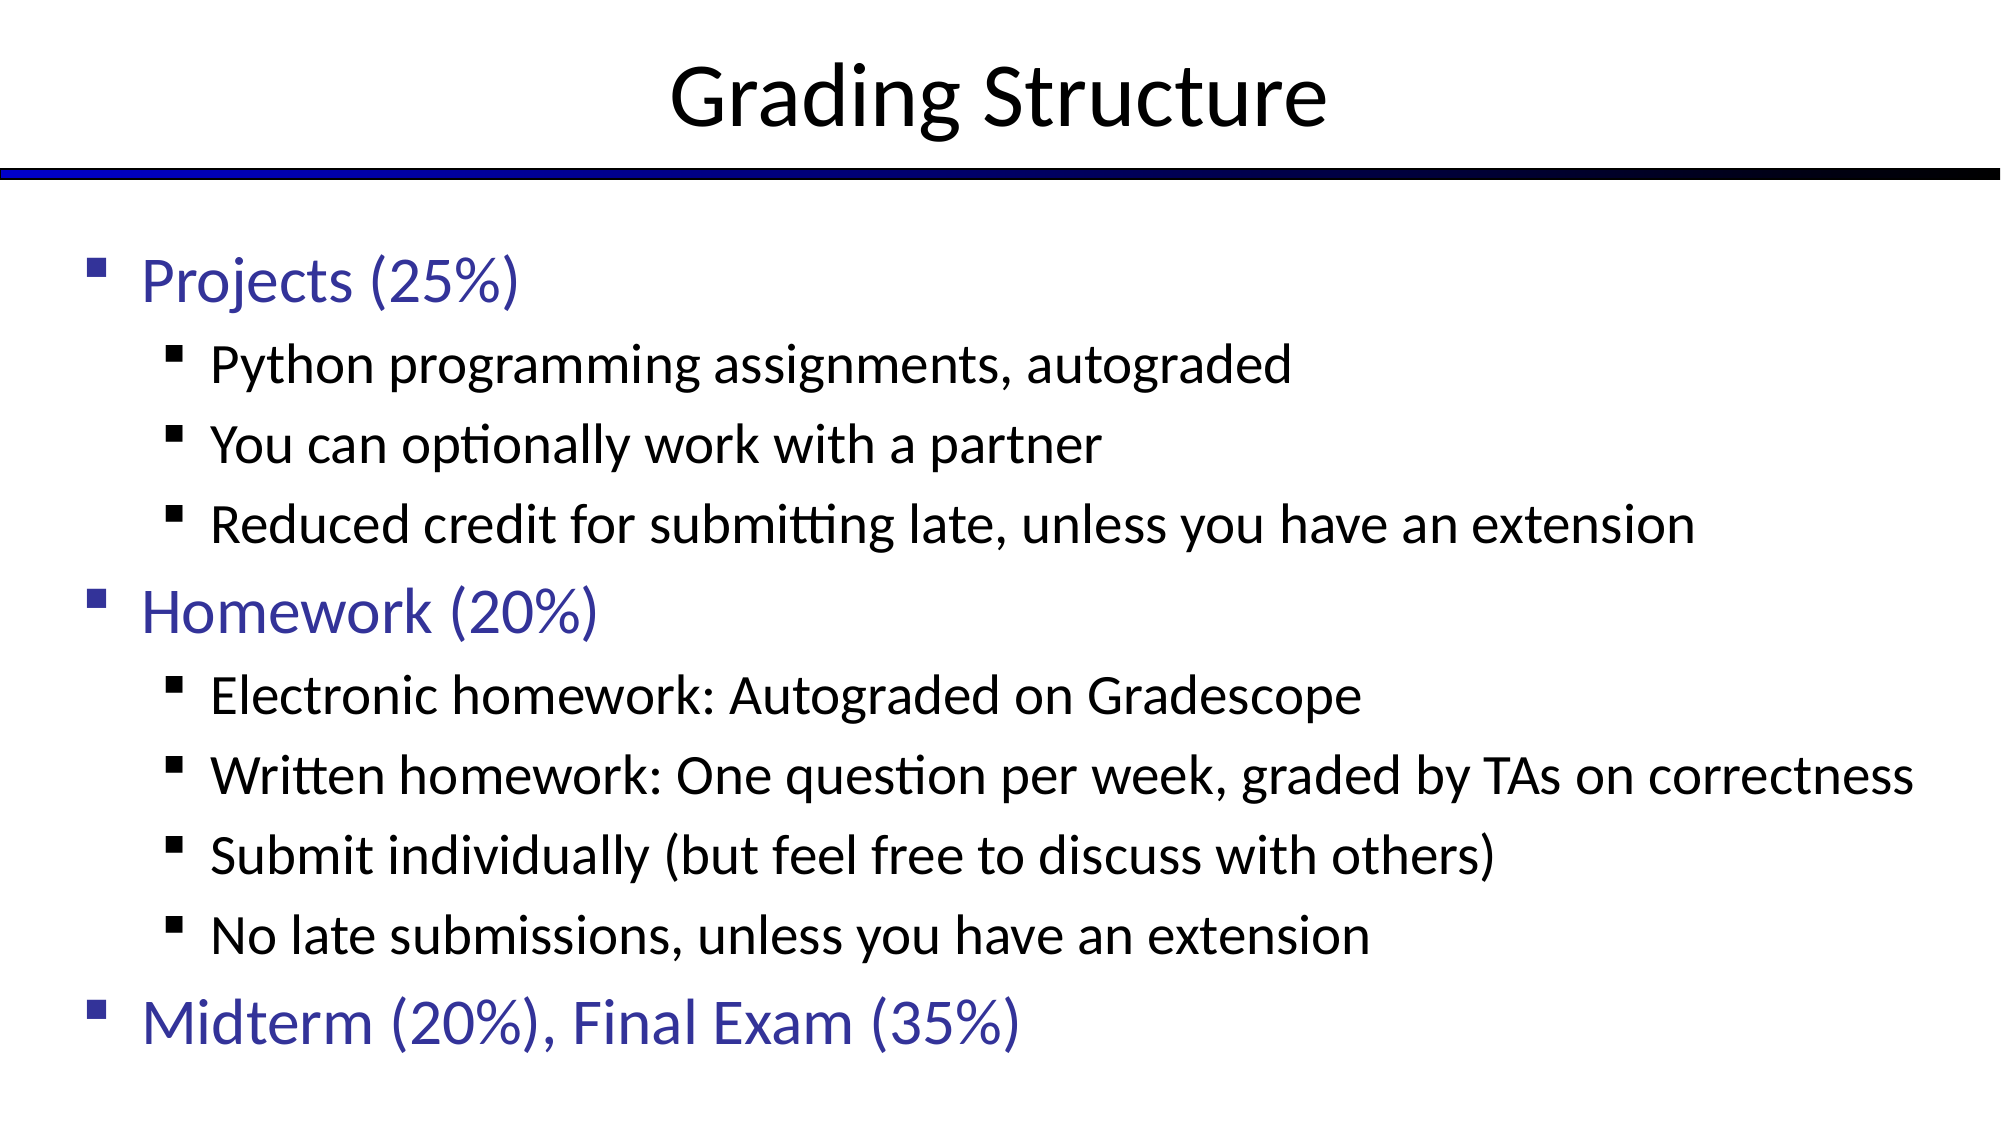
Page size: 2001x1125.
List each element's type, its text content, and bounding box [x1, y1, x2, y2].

list Projects (25%) Python programming assignments, autograded You can optionally work with a partner Reduced credit for submitting late, unless you have an extension Homework (20%) Electronic homework: Autograded on Gradescope Written homework: One question per week, graded by TAs on correctness Submit individually (but feel free to discuss with others) No late submissions, unless you have an extension Midterm (20%), Final Exam (35%) [66, 228, 1934, 1088]
title Grading Structure [0, 0, 2000, 184]
